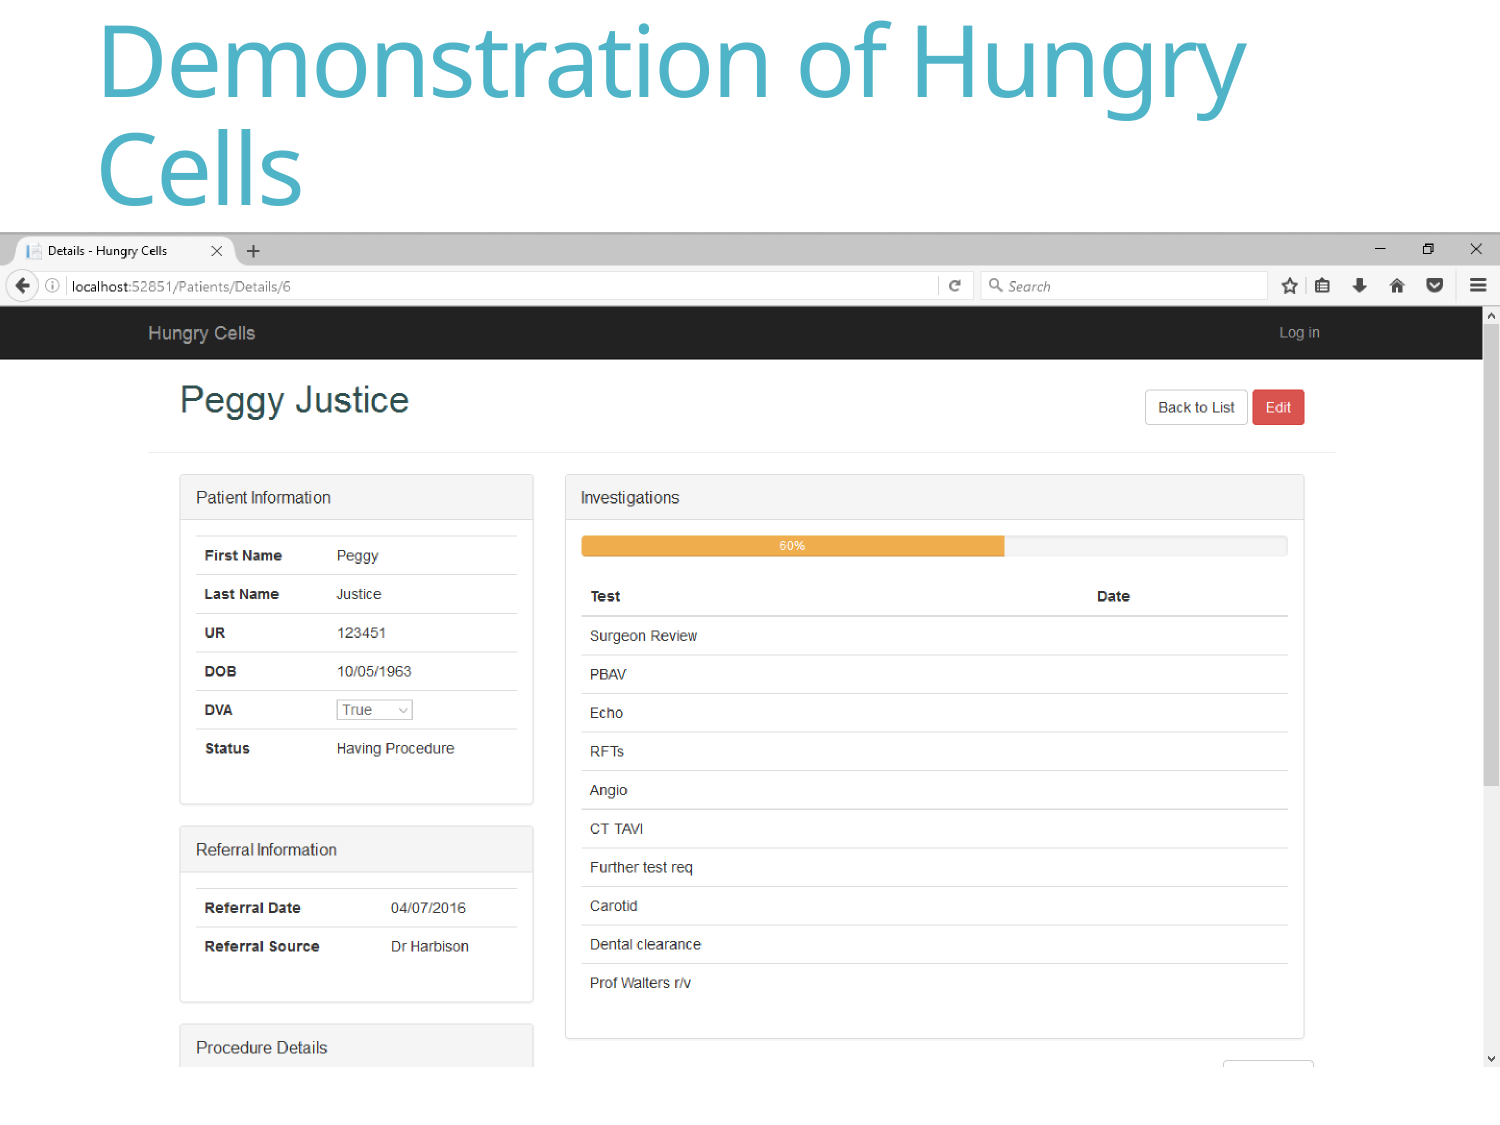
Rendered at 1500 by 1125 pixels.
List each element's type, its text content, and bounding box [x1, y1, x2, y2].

title Demonstration of Hungry Cells [80, 0, 1407, 232]
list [0, 232, 1500, 1068]
